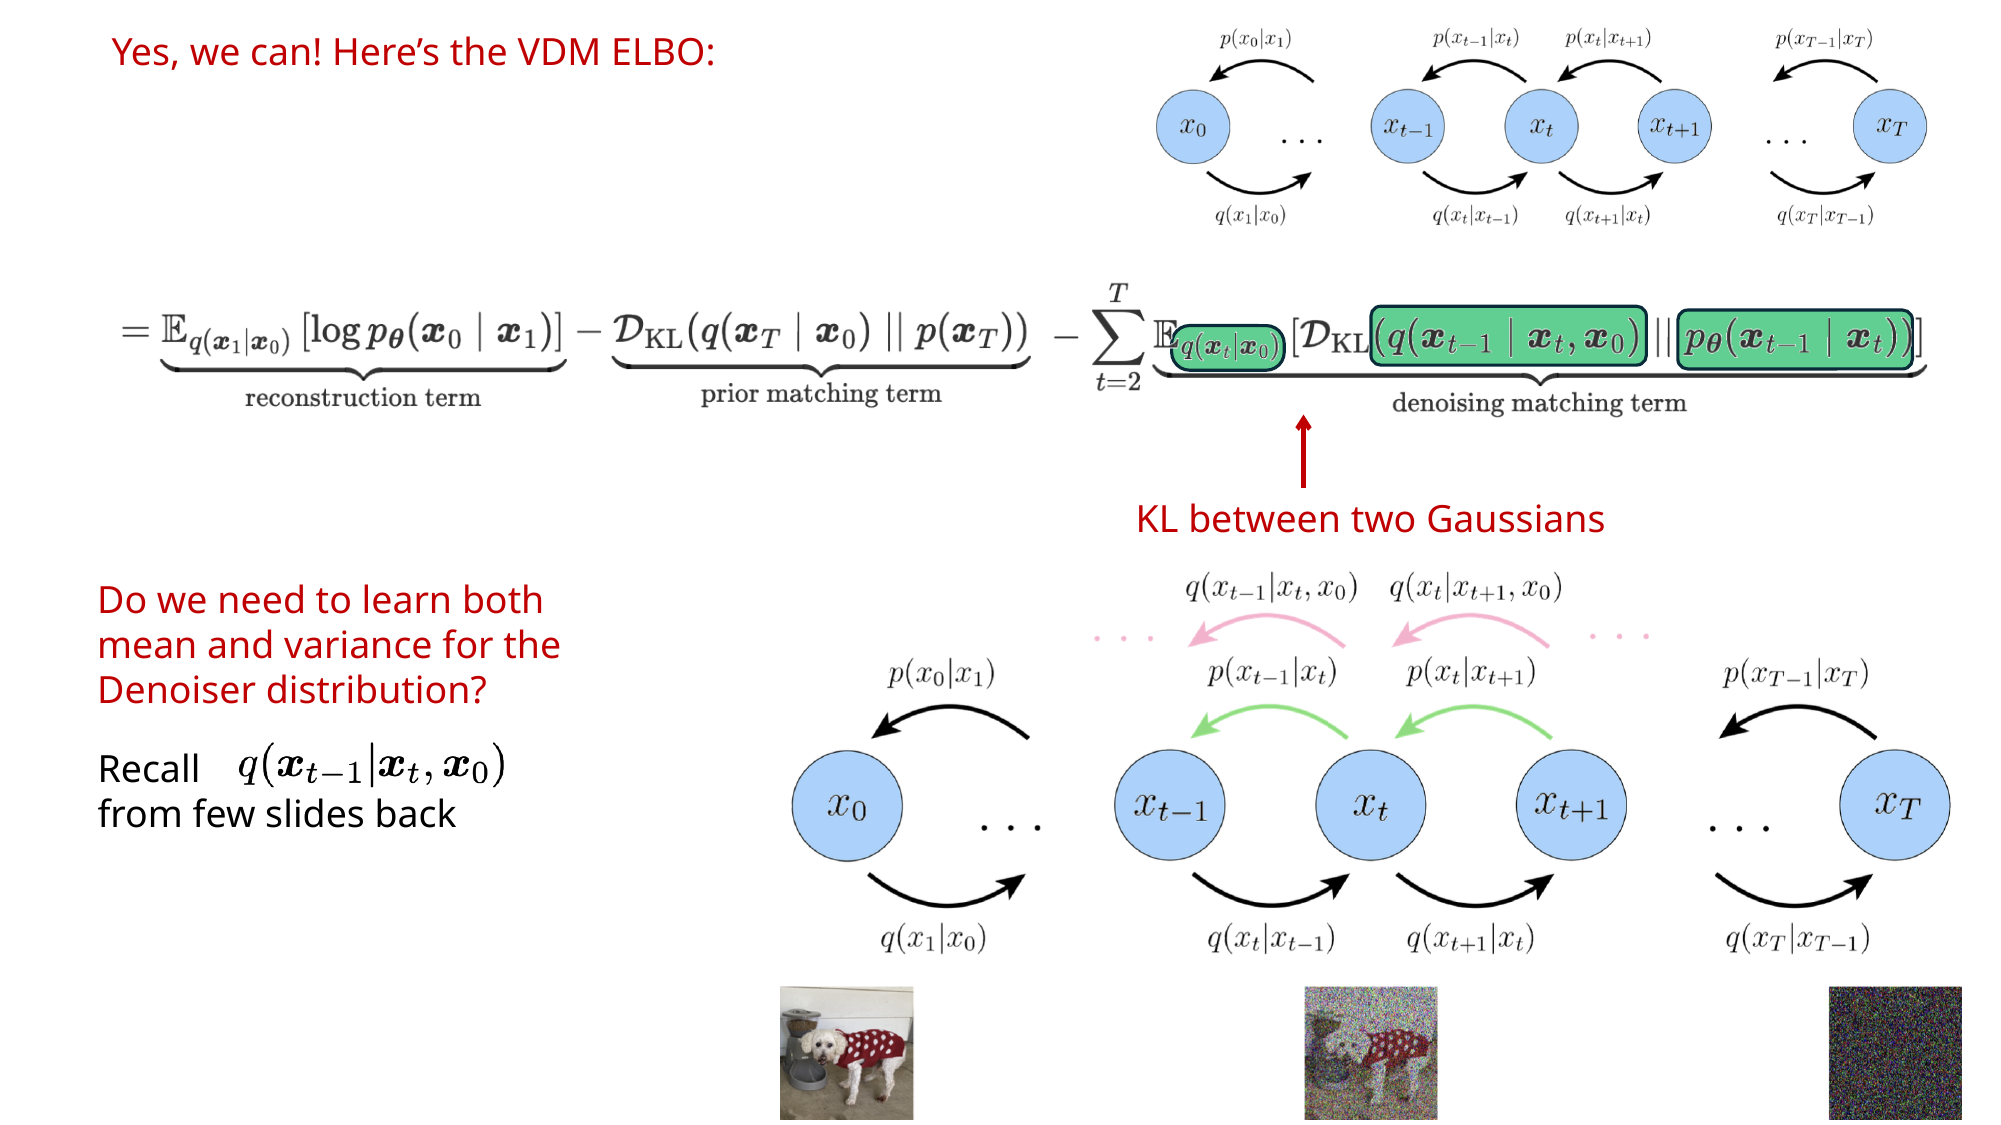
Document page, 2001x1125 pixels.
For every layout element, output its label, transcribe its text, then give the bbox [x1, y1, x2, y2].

text_box Recall from few slides back [82, 737, 472, 843]
picture [218, 706, 515, 829]
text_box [103, 272, 1944, 422]
text_box Yes, we can! Here’s the VDM ELBO: [96, 20, 731, 81]
picture [769, 561, 1973, 1125]
picture [1129, 20, 1944, 235]
text_box KL between two Gaussians [1120, 487, 1622, 548]
text_box Do we need to learn both mean and variance for the Denoiser distribution? [82, 568, 577, 719]
